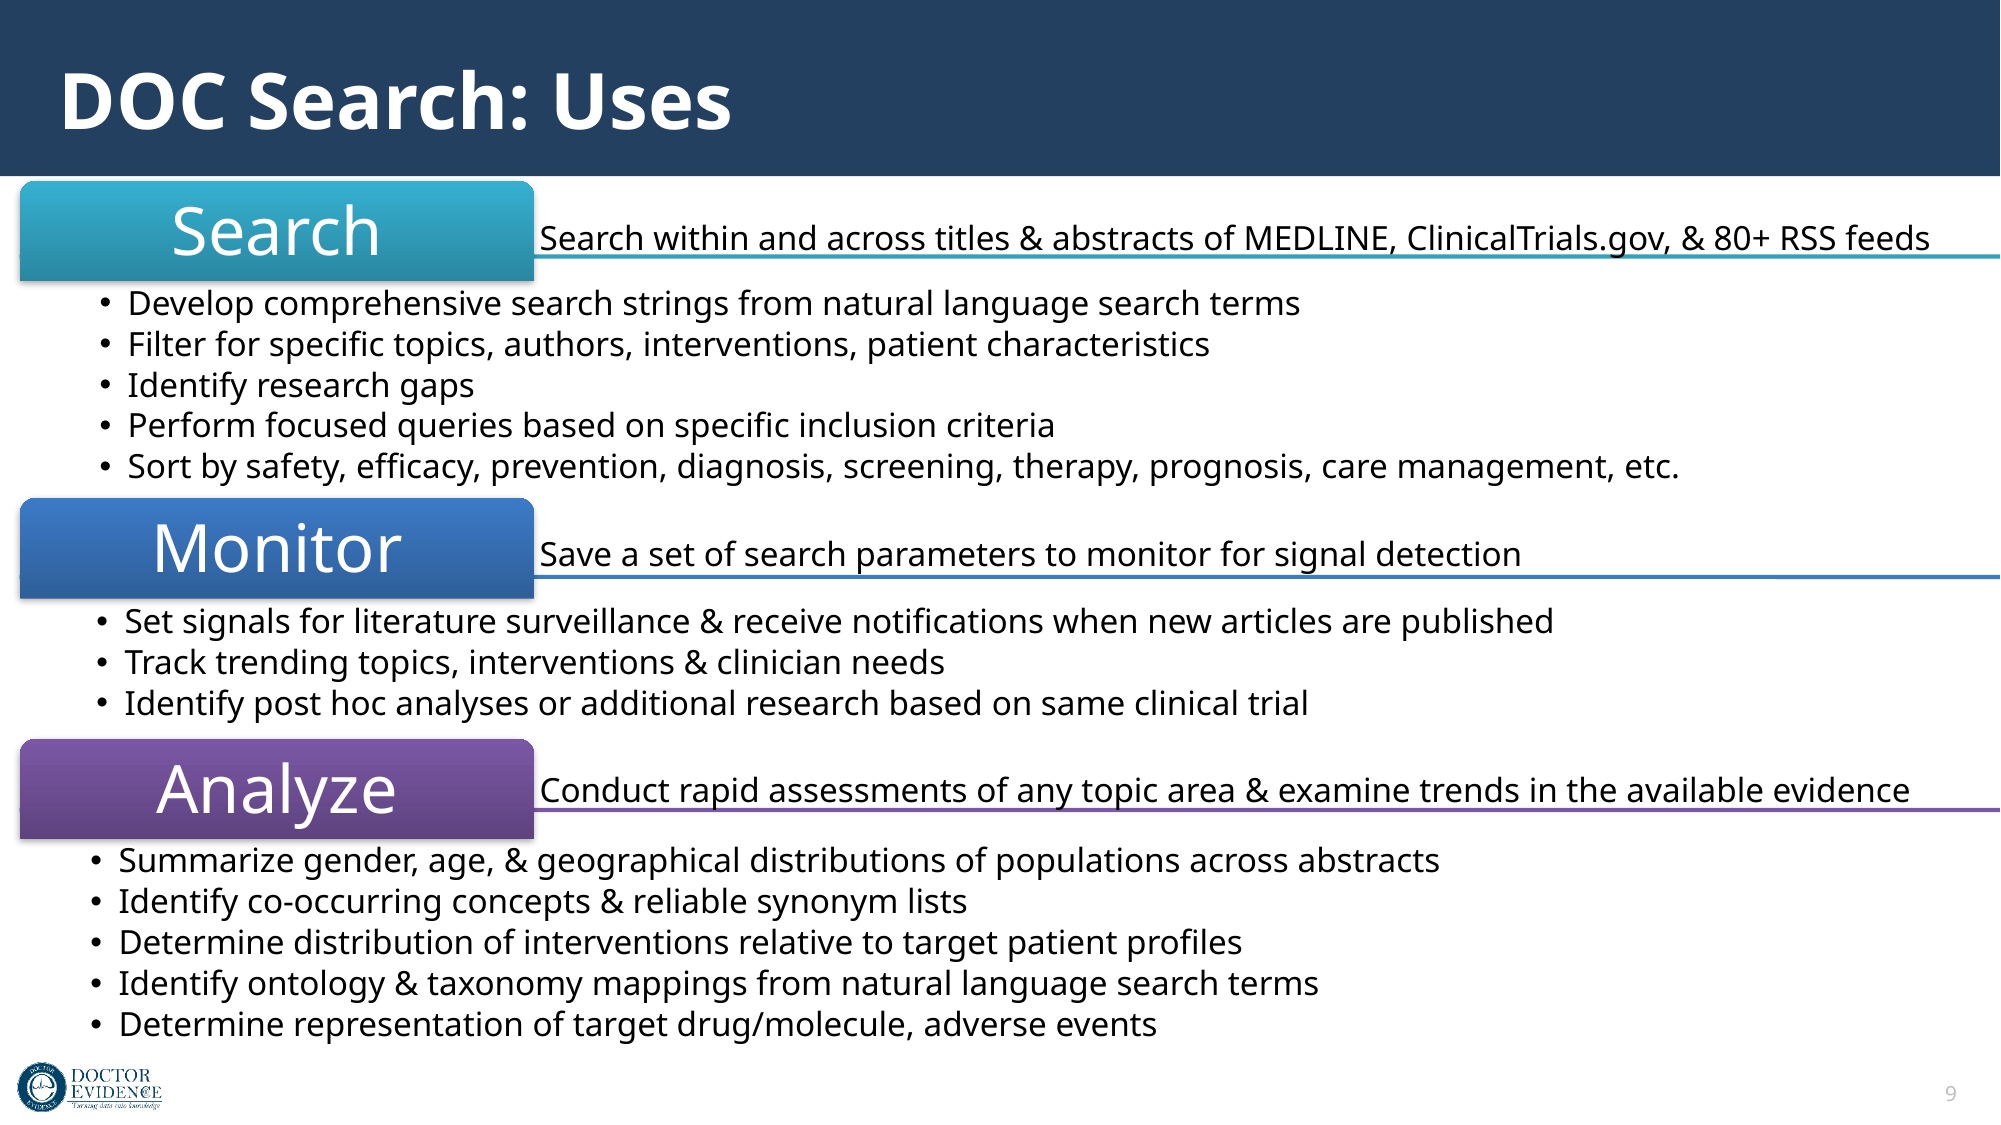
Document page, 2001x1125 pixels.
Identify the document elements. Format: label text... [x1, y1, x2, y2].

picture [17, 1062, 162, 1112]
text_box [19, 180, 2000, 1076]
title DOC Search: Uses [49, 49, 1950, 159]
